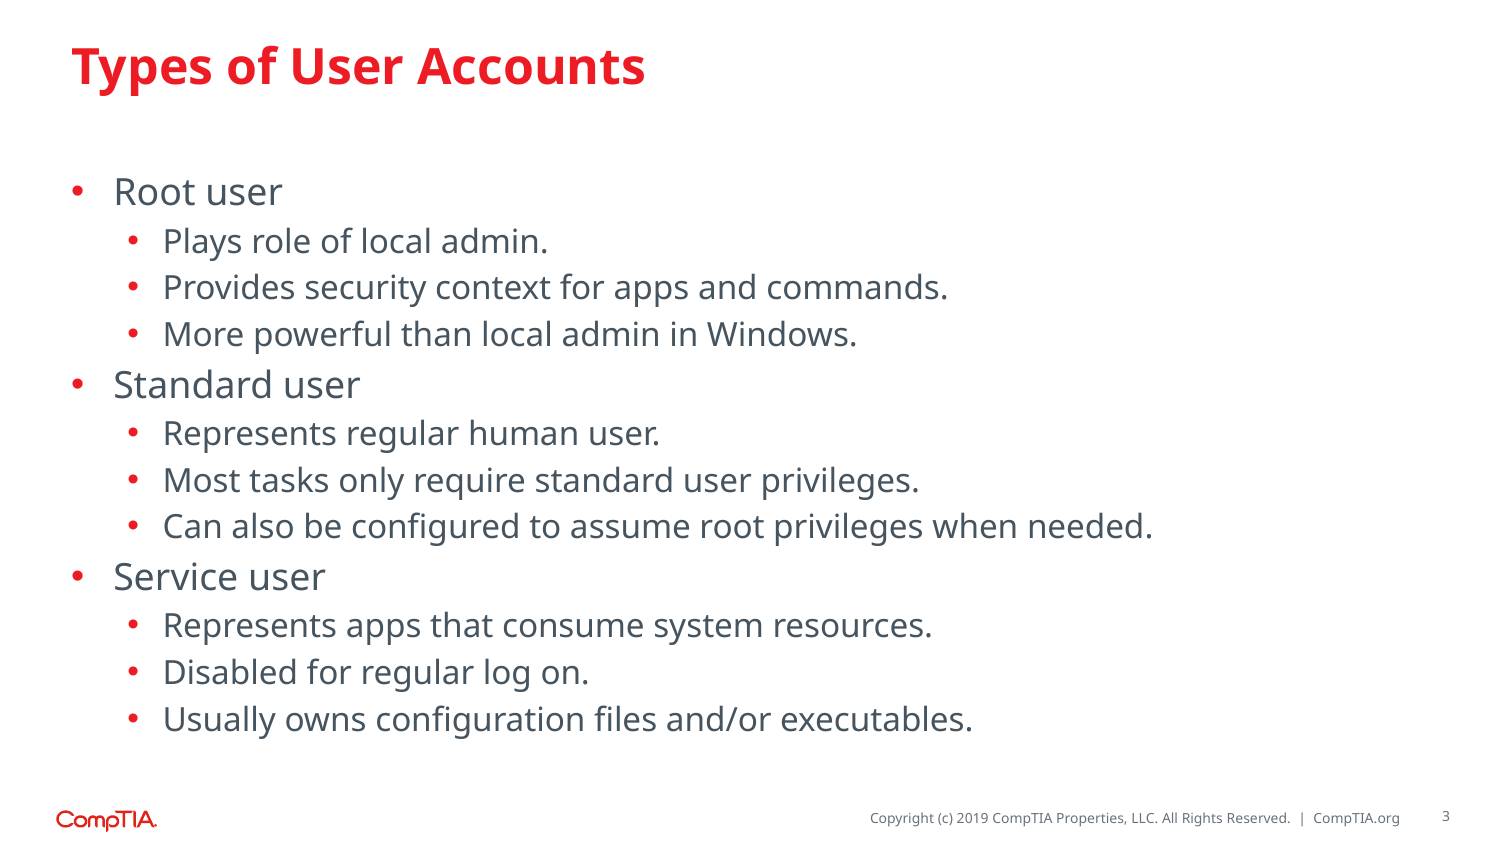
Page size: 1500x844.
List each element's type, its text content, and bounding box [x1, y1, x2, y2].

slide_number 3 [1407, 800, 1450, 835]
list Root user Plays role of local admin. Provides security context for apps and commands. More powerful than local admin in Windows. Standard user Represents regular human user. Most tasks only require standard user privileges. Can also be configured to assume root privileges when needed. Service user Represents apps that consume system resources. Disabled for regular log on. Usually owns configuration files and/or executables. [56, 160, 1444, 746]
title Types of User Accounts [56, 12, 1444, 117]
